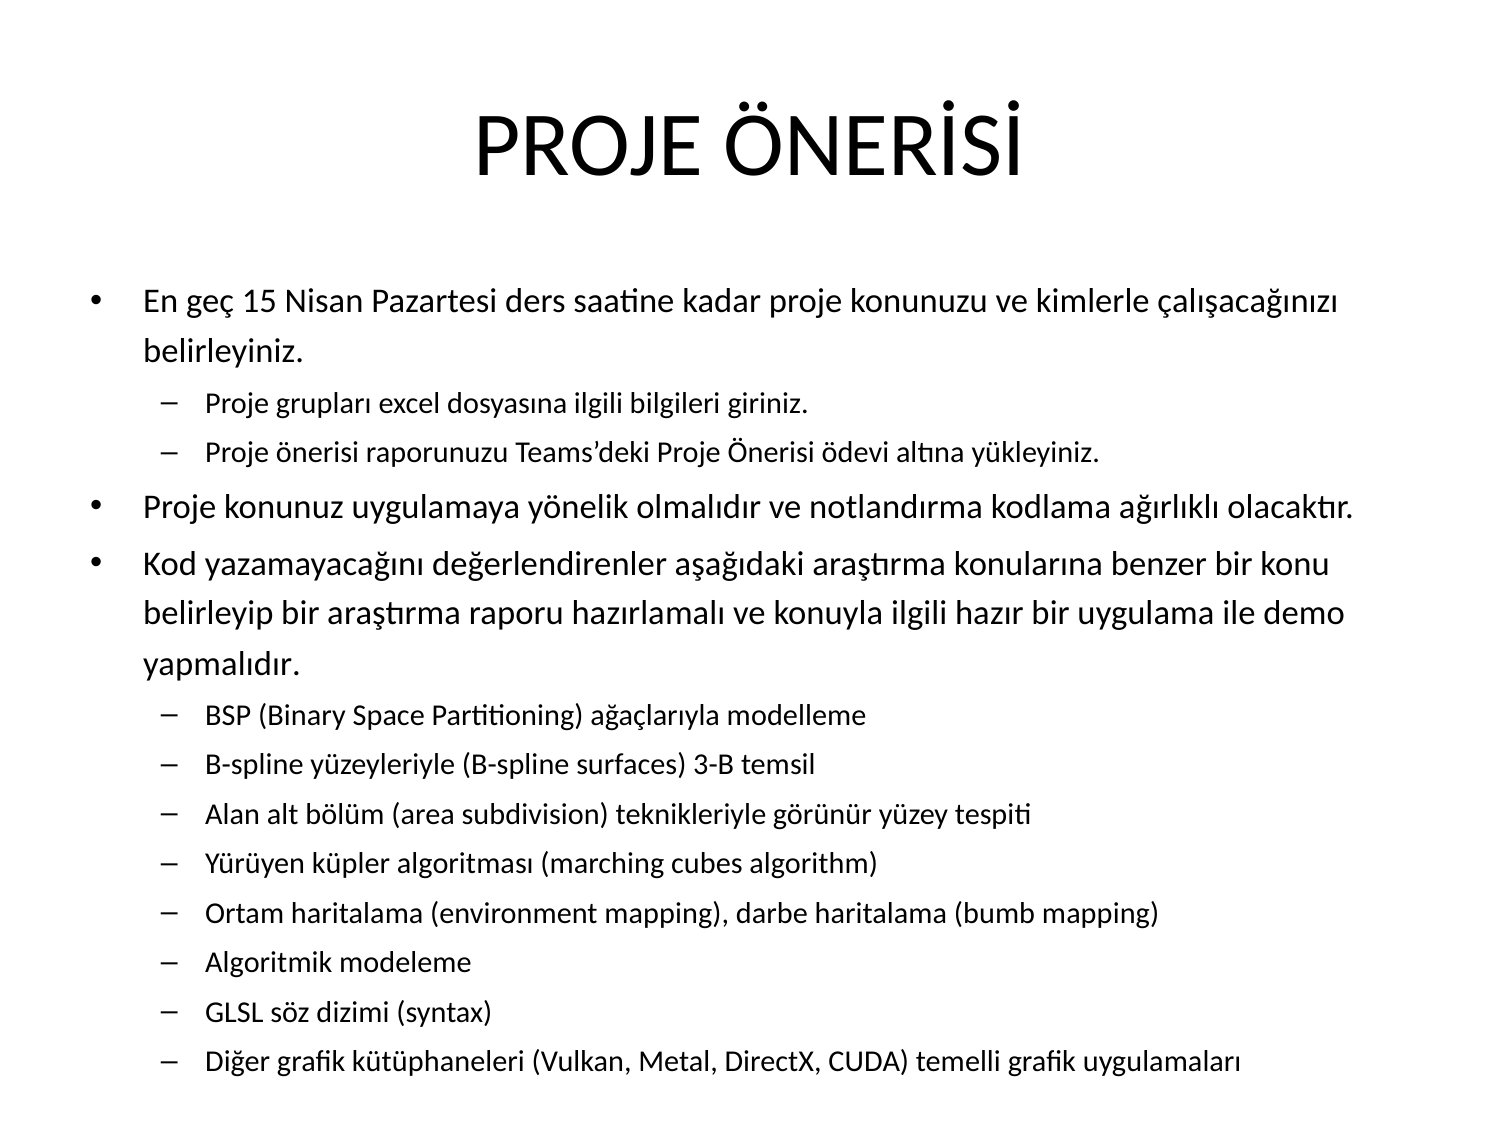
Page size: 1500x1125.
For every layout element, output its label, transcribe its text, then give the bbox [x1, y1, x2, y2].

title PROJE ÖNERİSİ [75, 45, 1425, 233]
list En geç 15 Nisan Pazartesi ders saatine kadar proje konunuzu ve kimlerle çalışacağınızı belirleyiniz. Proje grupları excel dosyasına ilgili bilgileri giriniz. Proje önerisi raporunuzu Teams’deki Proje Önerisi ödevi altına yükleyiniz. Proje konunuz uygulamaya yönelik olmalıdır ve notlandırma kodlama ağırlıklı olacaktır. Kod yazamayacağını değerlendirenler aşağıdaki araştırma konularına benzer bir konu belirleyip bir araştırma raporu hazırlamalı ve konuyla ilgili hazır bir uygulama ile demo yapmalıdır. BSP (Binary Space Partitioning) ağaçlarıyla modelleme B-spline yüzeyleriyle (B-spline surfaces) 3-B temsil Alan alt bölüm (area subdivision) teknikleriyle görünür yüzey tespiti Yürüyen küpler algoritması (marching cubes algorithm) Ortam haritalama (environment mapping), darbe haritalama (bumb mapping) Algoritmik modeleme GLSL söz dizimi (syntax) Diğer grafik kütüphaneleri (Vulkan, Metal, DirectX, CUDA) temelli grafik uygulamaları [75, 262, 1425, 1094]
